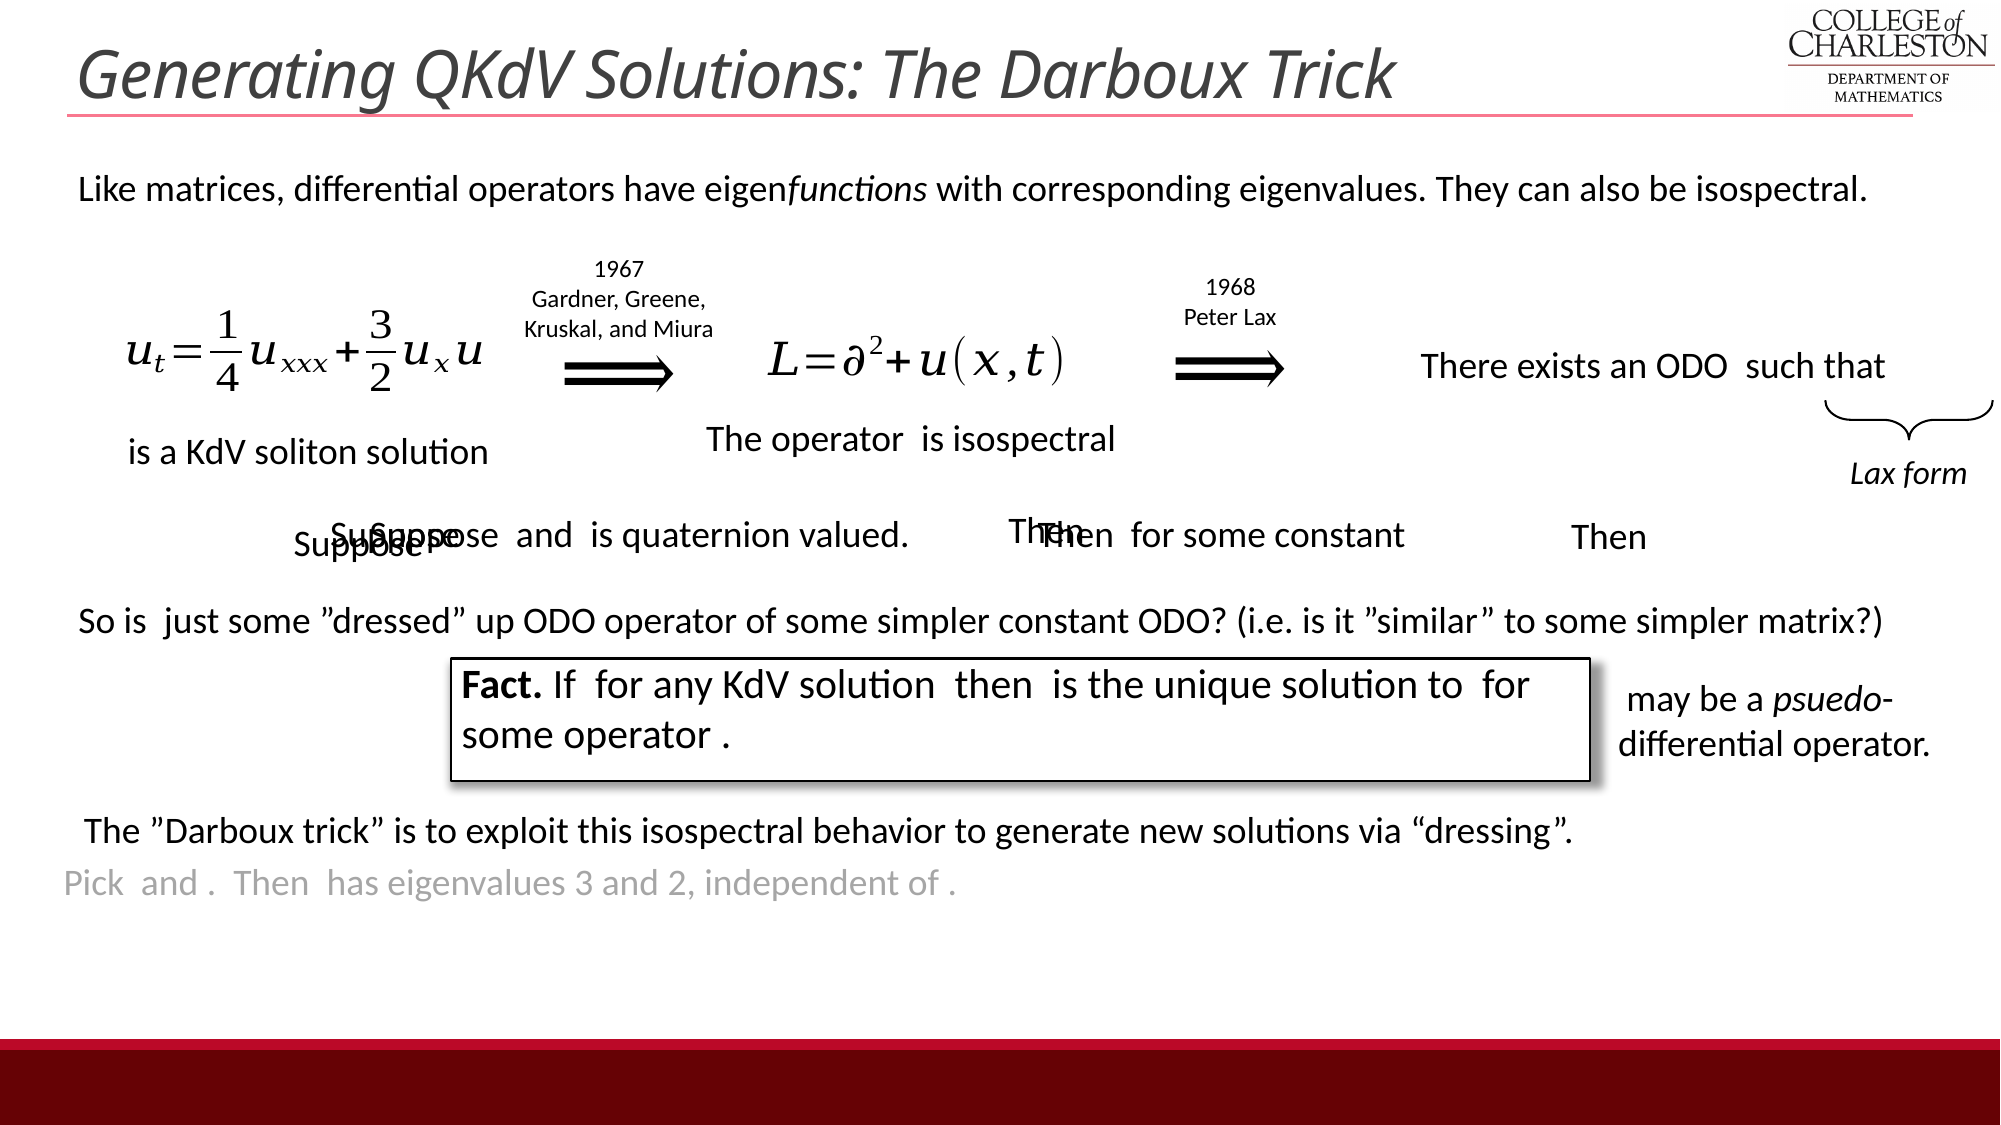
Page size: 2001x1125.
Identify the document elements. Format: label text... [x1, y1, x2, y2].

picture [1783, 2, 2000, 113]
text_box The ”Darboux trick” is to exploit this isospectral behavior to generate new solutions via “dressing”. [69, 798, 1591, 858]
text_box [1824, 399, 1994, 441]
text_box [446, 648, 1591, 782]
text_box 1968 Peter Lax [1169, 263, 1292, 338]
title Generating QKdV Solutions: The Darboux Trick [60, 33, 1554, 120]
text_box 1967 Gardner, Greene, Kruskal, and Miura [479, 244, 760, 350]
text_box Like matrices, differential operators have eigenfunctions with corresponding eigenvalues. They can also be isospectral. [63, 156, 1893, 217]
text_box Lax form [1835, 443, 1983, 499]
